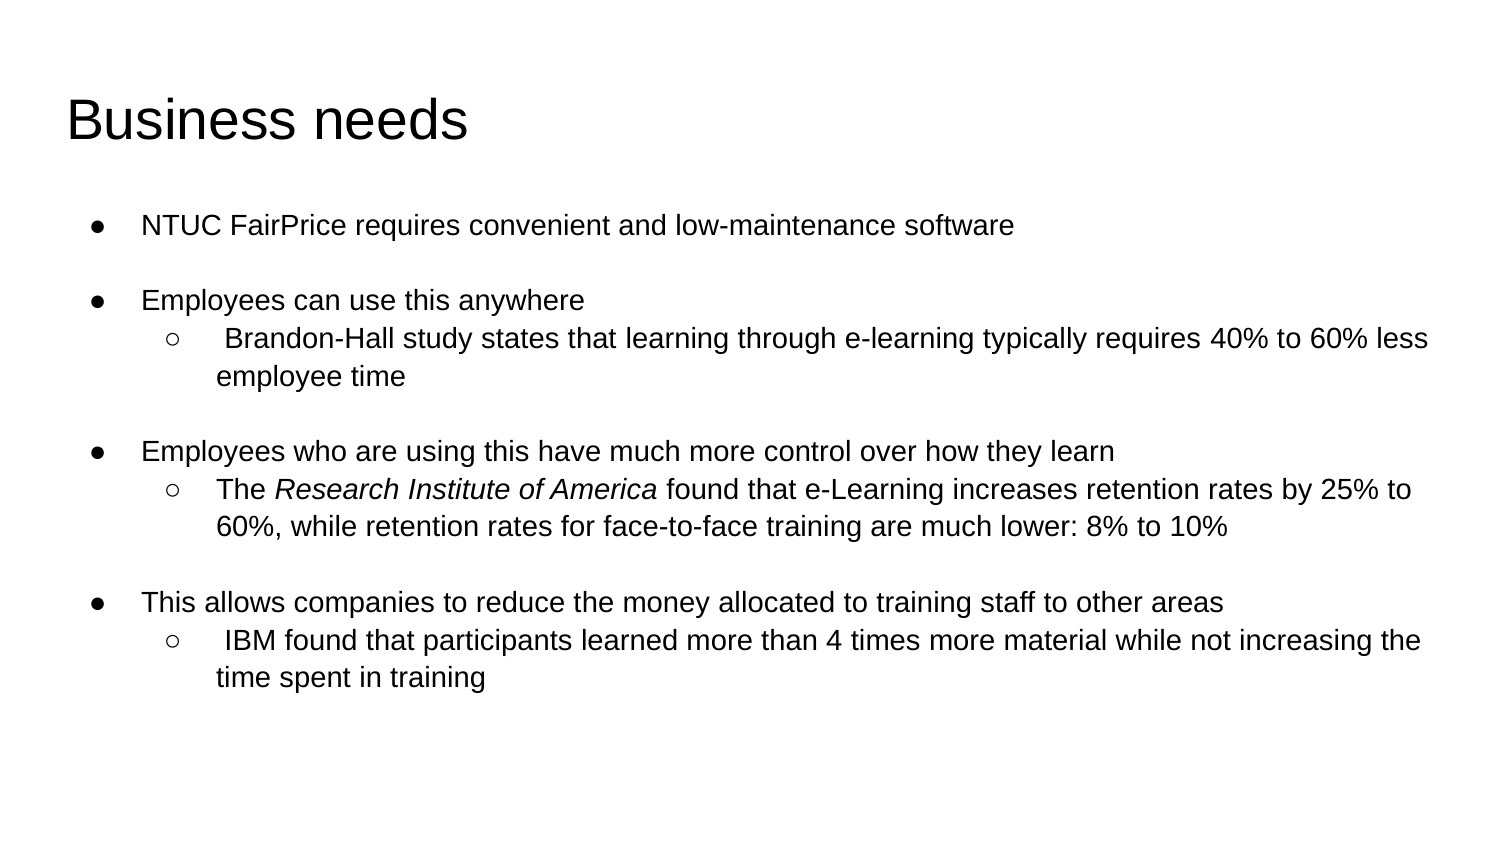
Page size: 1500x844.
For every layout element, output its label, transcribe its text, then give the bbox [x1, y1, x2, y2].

title Business needs [51, 72, 1449, 167]
list NTUC FairPrice requires convenient and low-maintenance software Employees can use this anywhere Brandon-Hall study states that learning through e-learning typically requires 40% to 60% less employee time Employees who are using this have much more control over how they learn The Research Institute of America found that e-Learning increases retention rates by 25% to 60%, while retention rates for face-to-face training are much lower: 8% to 10% This allows companies to reduce the money allocated to training staff to other areas IBM found that participants learned more than 4 times more material while not increasing the time spent in training [51, 189, 1449, 750]
